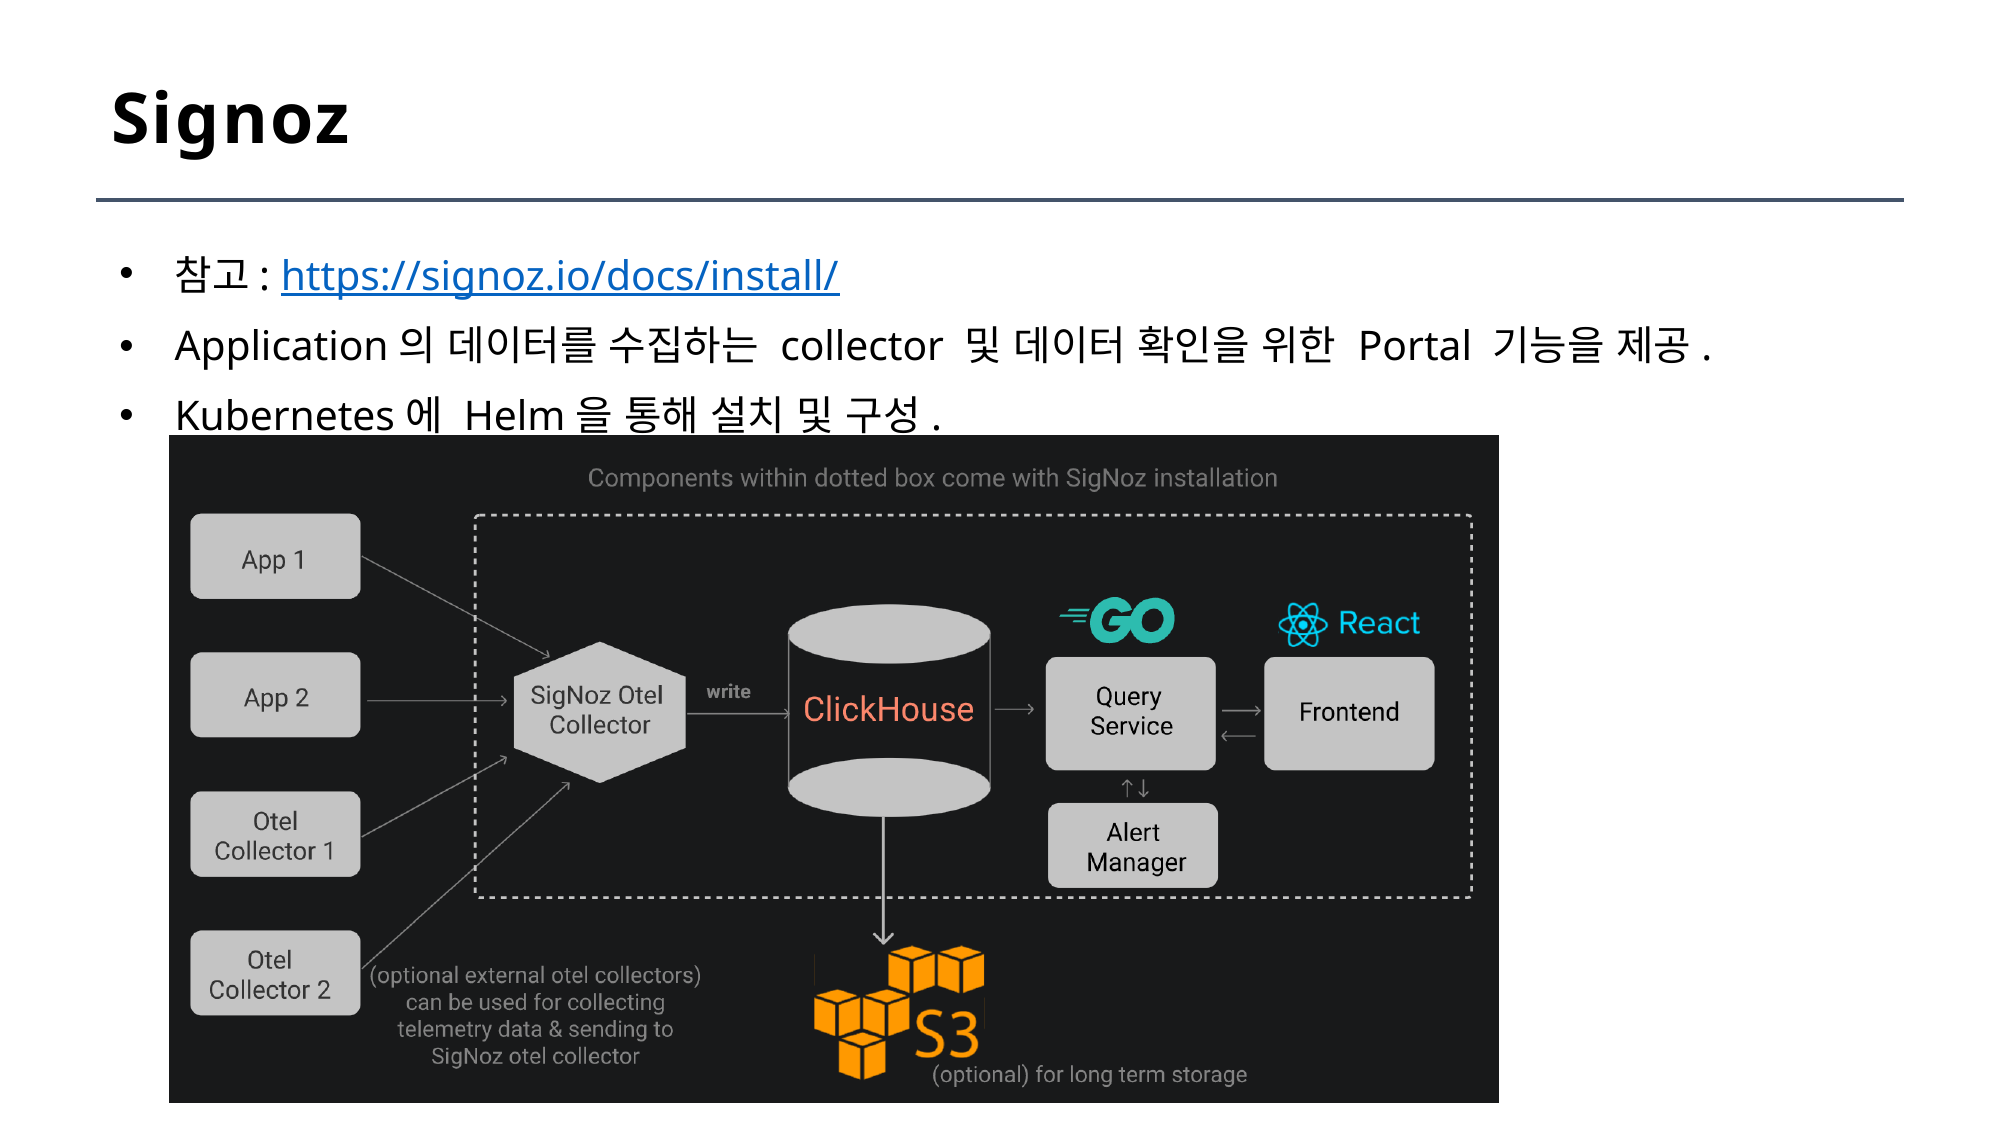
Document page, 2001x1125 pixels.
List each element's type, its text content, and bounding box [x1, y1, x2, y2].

title Signoz [96, 75, 1904, 166]
picture [169, 435, 1499, 1103]
list 참고: https://signoz.io/docs/install/ Application의 데이터를 수집하는 collector 및 데이터 확인을 위한 Portal 기능을 제공. Kubernetes에 Helm을 통해 설치 및 구성. [95, 235, 1904, 941]
